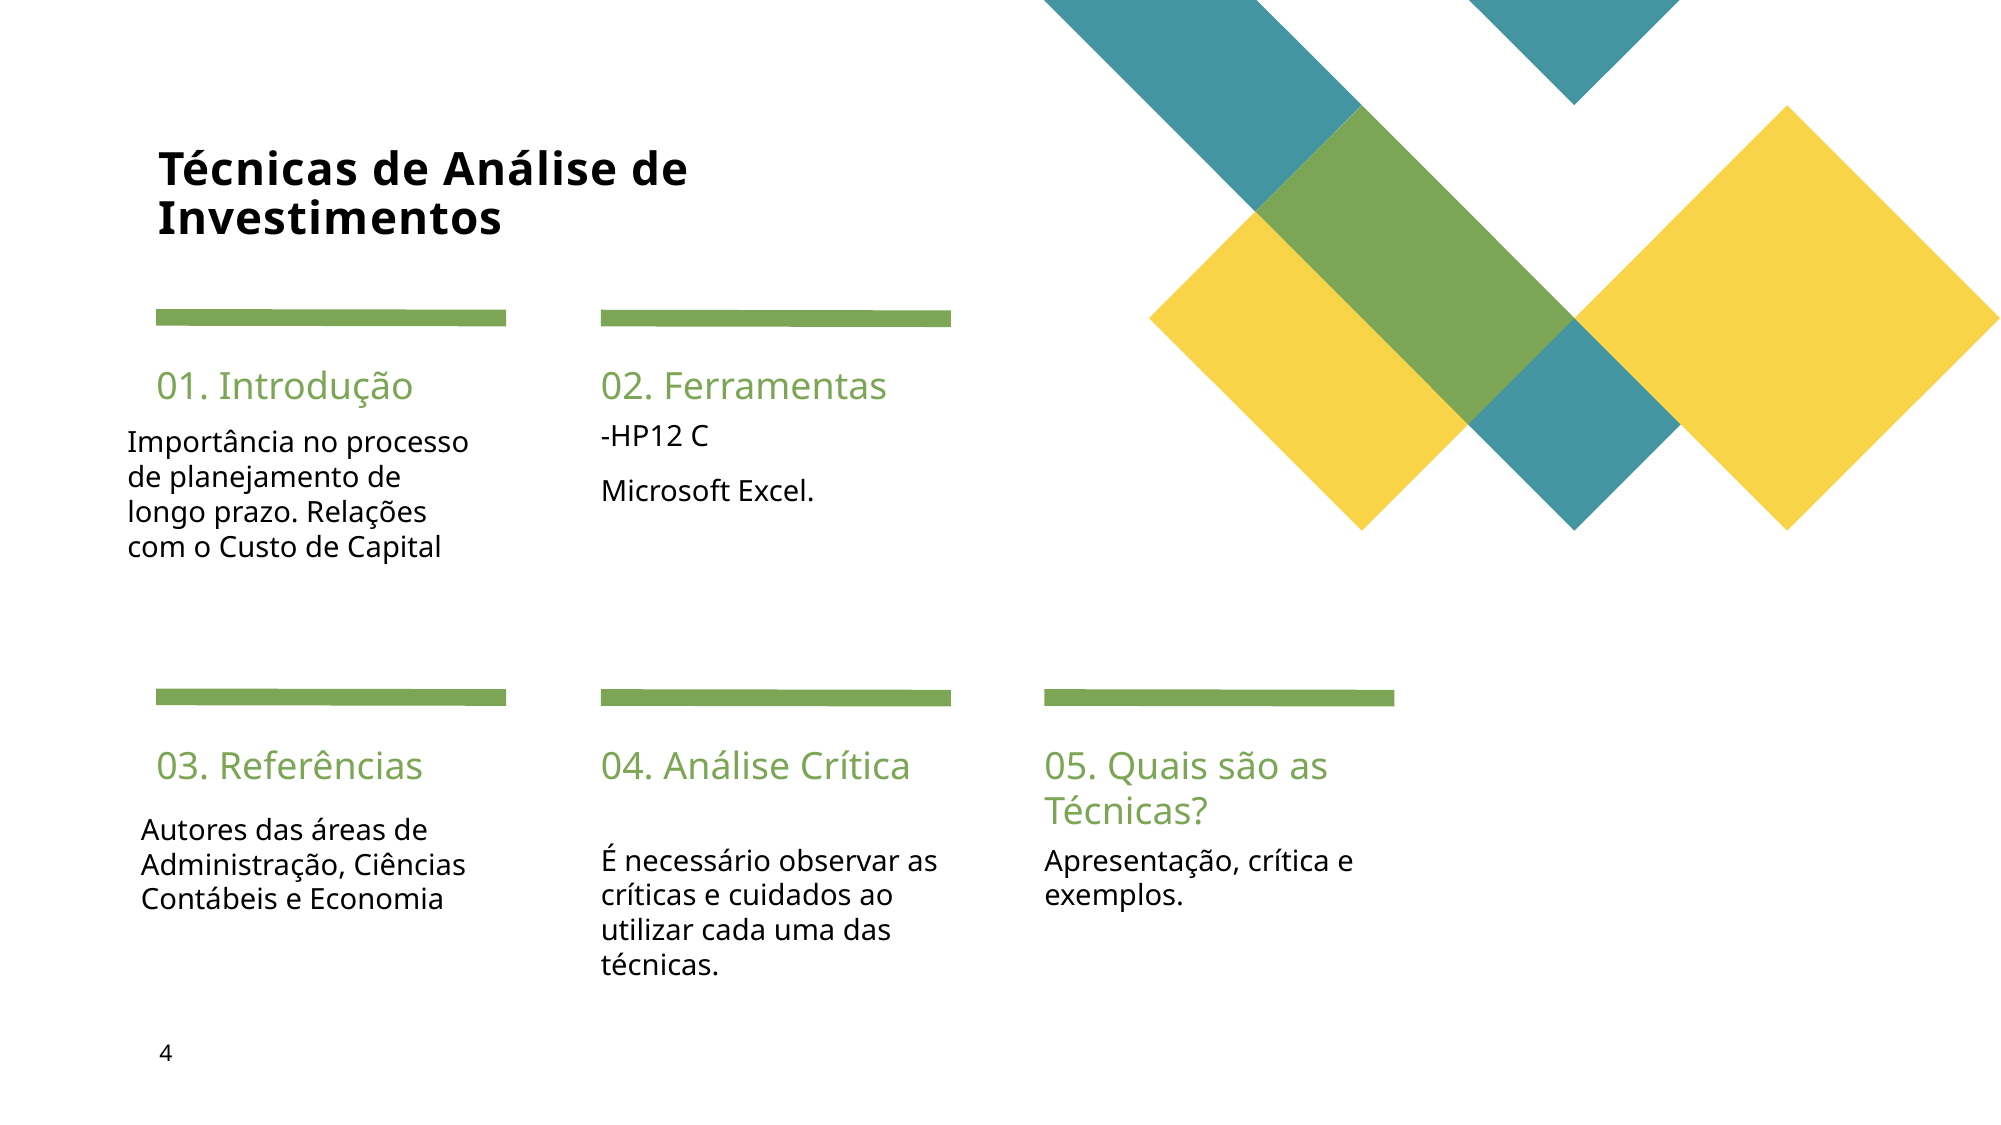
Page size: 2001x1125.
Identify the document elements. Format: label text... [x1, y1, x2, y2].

list É necessário observar as críticas e cuidados ao utilizar cada uma das técnicas. [600, 841, 950, 964]
list Apresentação, crítica e exemplos. [1044, 841, 1394, 964]
list 03. Referências [156, 741, 507, 803]
title Técnicas de Análise de Investimentos [158, 144, 969, 245]
list 05. Quais são as Técnicas? [1044, 741, 1394, 803]
list Importância no processo de planejamento de longo prazo. Relações com o Custo de Capital [127, 423, 478, 574]
list 01. Introdução [156, 362, 507, 424]
list 02. Ferramentas [600, 362, 950, 416]
list 04. Análise Crítica [600, 741, 950, 841]
list -HP12 C Microsoft Excel. [600, 416, 950, 539]
slide_number 4 [159, 1038, 246, 1080]
list Autores das áreas de Administração, Ciências Contábeis e Economia [140, 811, 491, 933]
